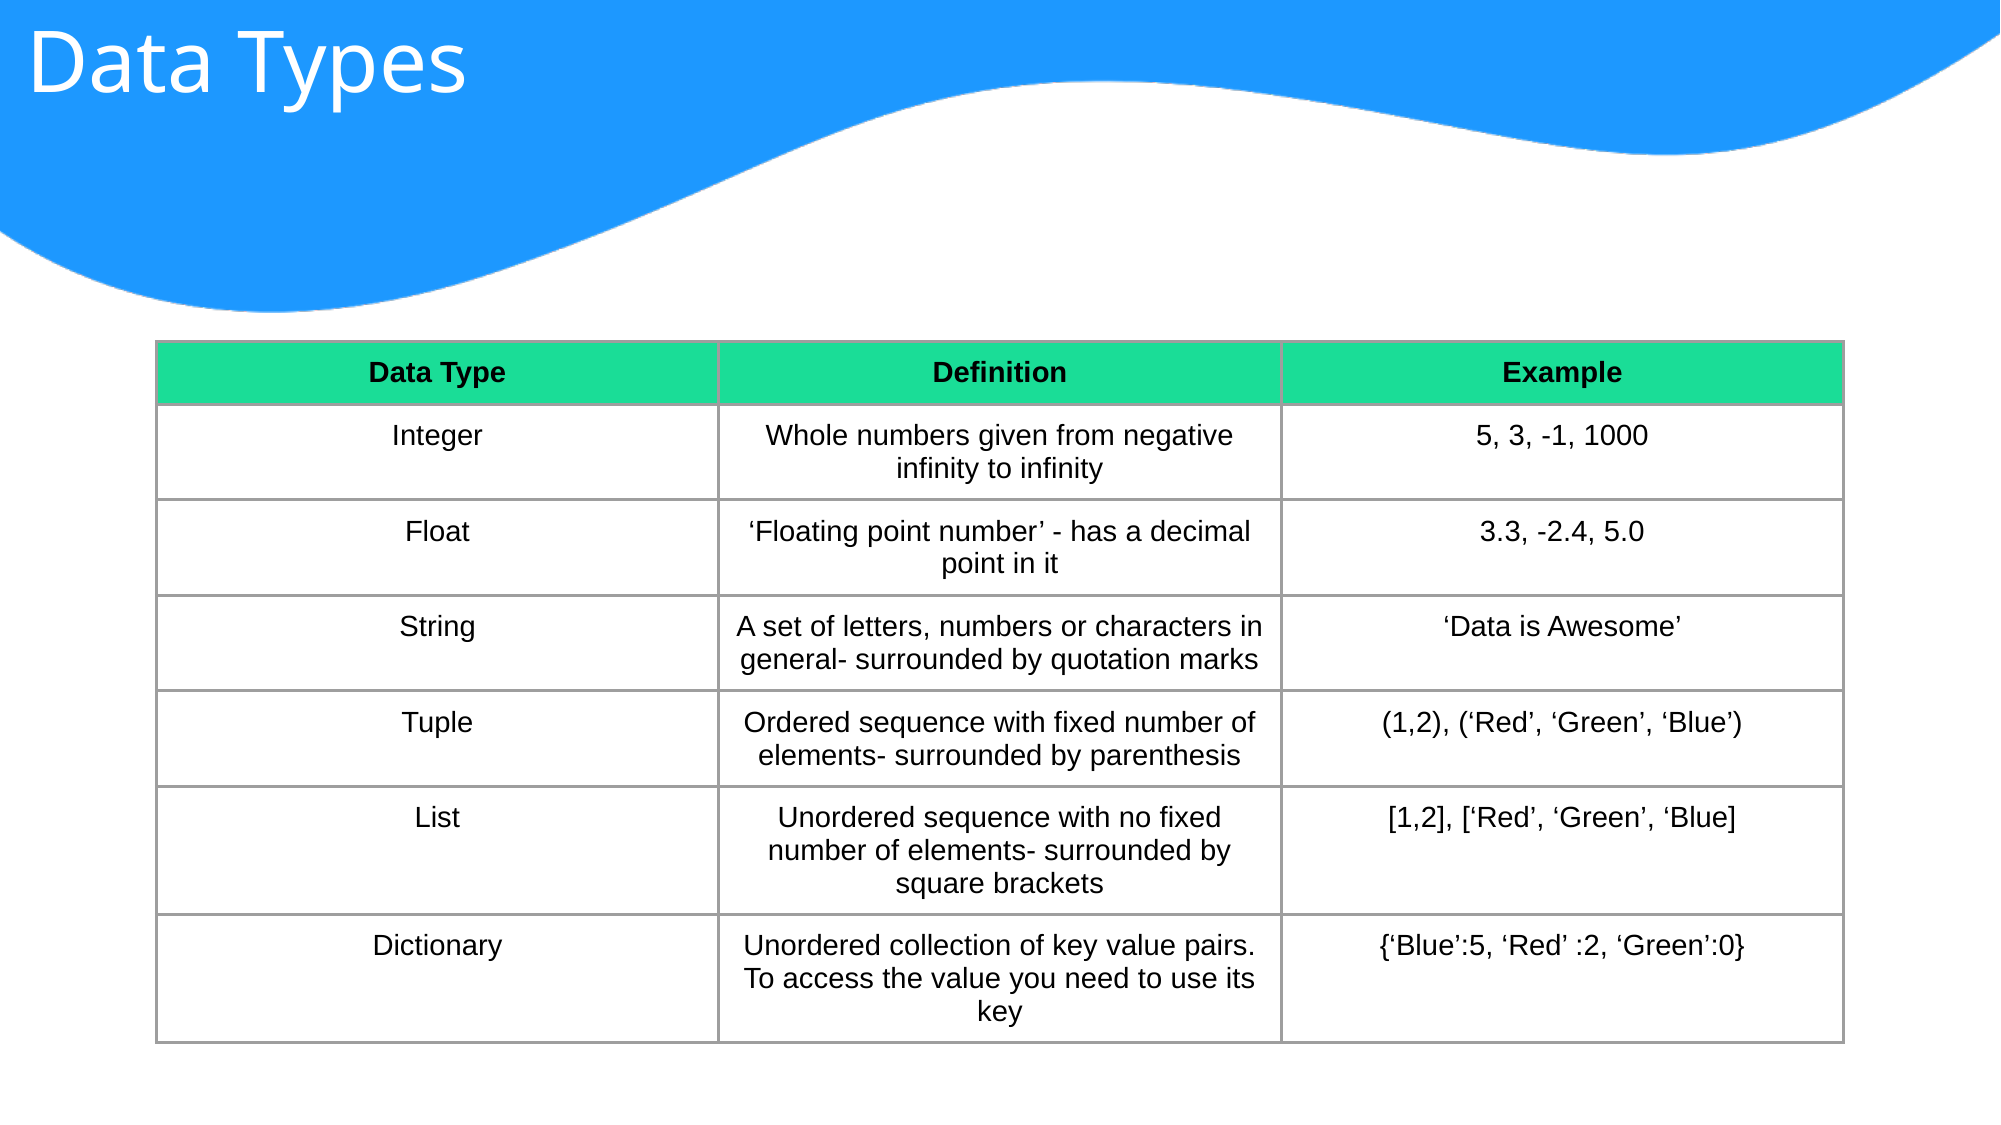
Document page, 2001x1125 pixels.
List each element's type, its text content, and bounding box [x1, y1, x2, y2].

table_cell Unordered collection of key value pairs. To access the value you need to use its key [720, 916, 1280, 1041]
table_cell Unordered sequence with no fixed number of elements- surrounded by square brackets [720, 788, 1280, 913]
table_cell Float [158, 501, 717, 594]
table_cell Whole numbers given from negative infinity to infinity [720, 406, 1280, 498]
table_cell Dictionary [158, 916, 717, 1041]
text_box Data Types [12, 0, 600, 189]
table_cell A set of letters, numbers or characters in general- surrounded by quotation marks [720, 597, 1280, 689]
table_cell ‘Floating point number’ - has a decimal point in it [720, 501, 1280, 594]
picture [0, 0, 2000, 313]
table_header Example [1283, 343, 1842, 403]
table_cell Tuple [158, 692, 717, 785]
table_cell (1,2), (‘Red’, ‘Green’, ‘Blue’) [1283, 692, 1842, 785]
table_header Definition [720, 343, 1280, 403]
table_cell 3.3, -2.4, 5.0 [1283, 501, 1842, 594]
table_cell Ordered sequence with fixed number of elements- surrounded by parenthesis [720, 692, 1280, 785]
table_cell 5, 3, -1, 1000 [1283, 406, 1842, 498]
table_cell List [158, 788, 717, 913]
table_cell {‘Blue’:5, ‘Red’ :2, ‘Green’:0} [1283, 916, 1842, 1041]
table_header Data Type [158, 343, 717, 403]
table_cell [1,2], [‘Red’, ‘Green’, ‘Blue] [1283, 788, 1842, 913]
table_cell String [158, 597, 717, 689]
table_cell ‘Data is Awesome’ [1283, 597, 1842, 689]
table_cell Integer [158, 406, 717, 498]
